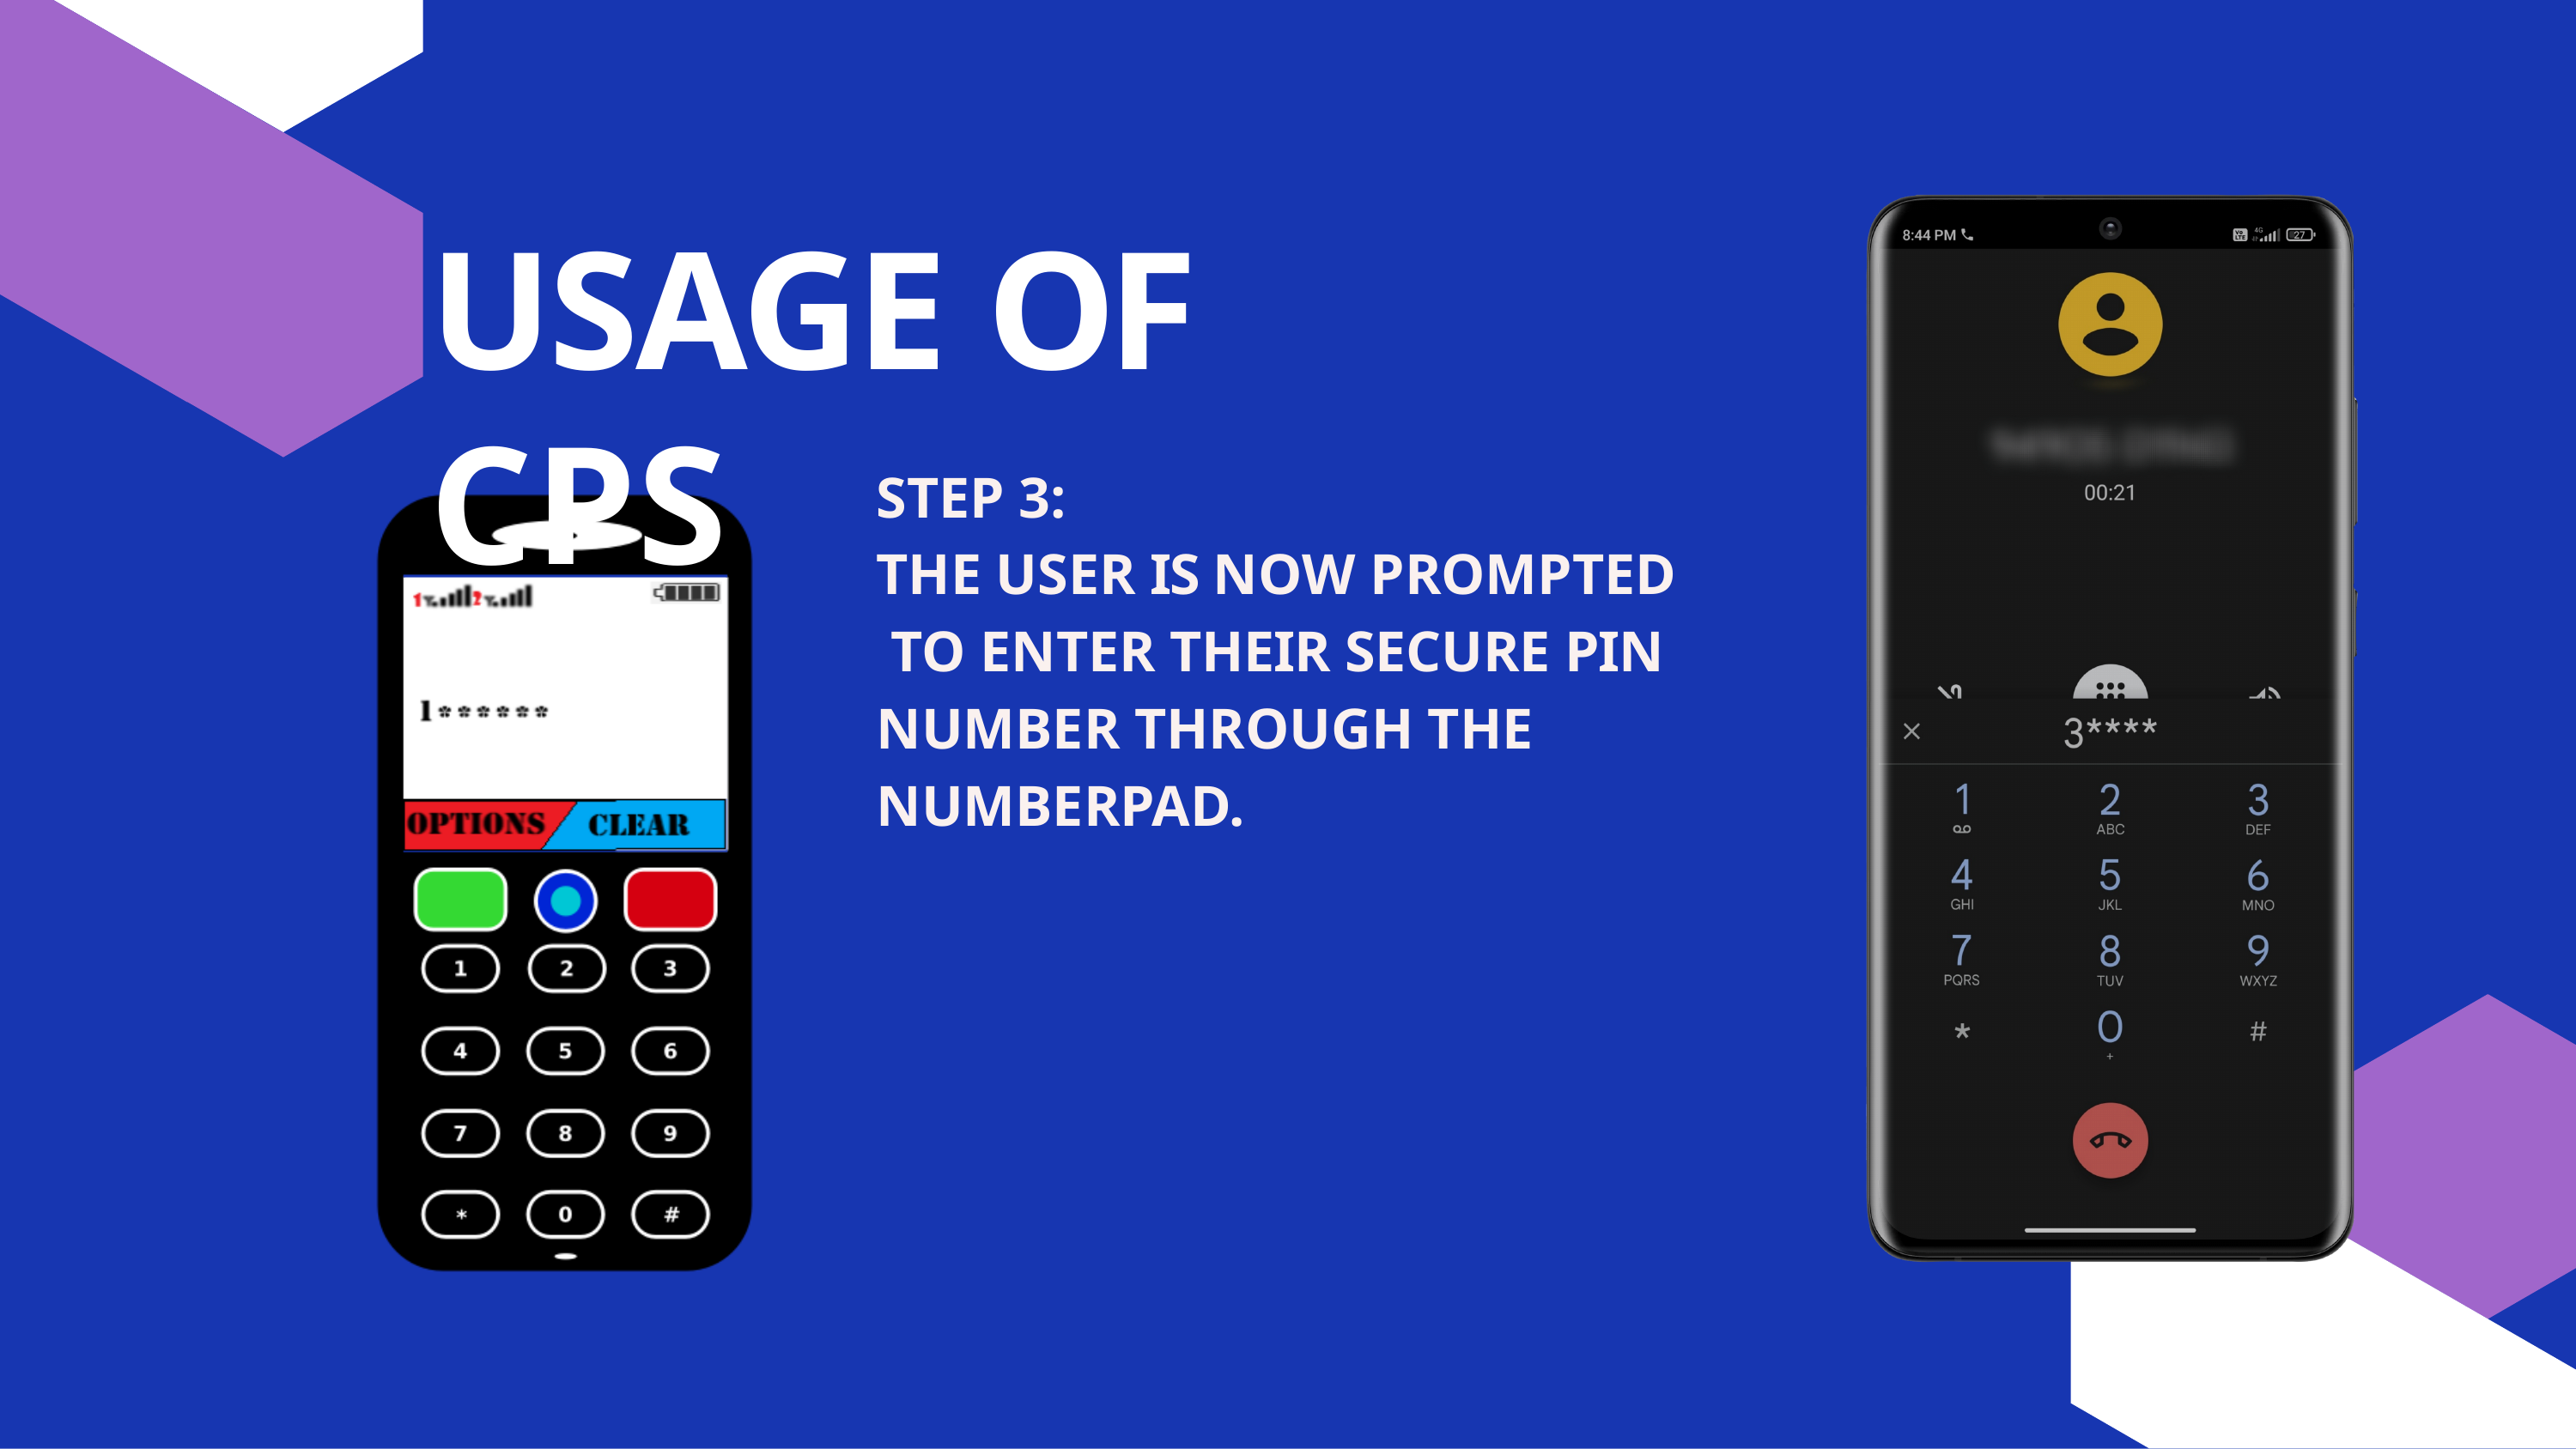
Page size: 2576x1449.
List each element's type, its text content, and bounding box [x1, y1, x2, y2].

text_box [144, 463, 844, 1304]
title USAGE OF CPS [428, 204, 1469, 597]
text_box [1790, 144, 2431, 1304]
text_box STEP 3: THE USER IS NOW PROMPTED TO ENTER THEIR SECURE PIN NUMBER THROUGH THE NUMBERPAD. [874, 449, 1683, 838]
